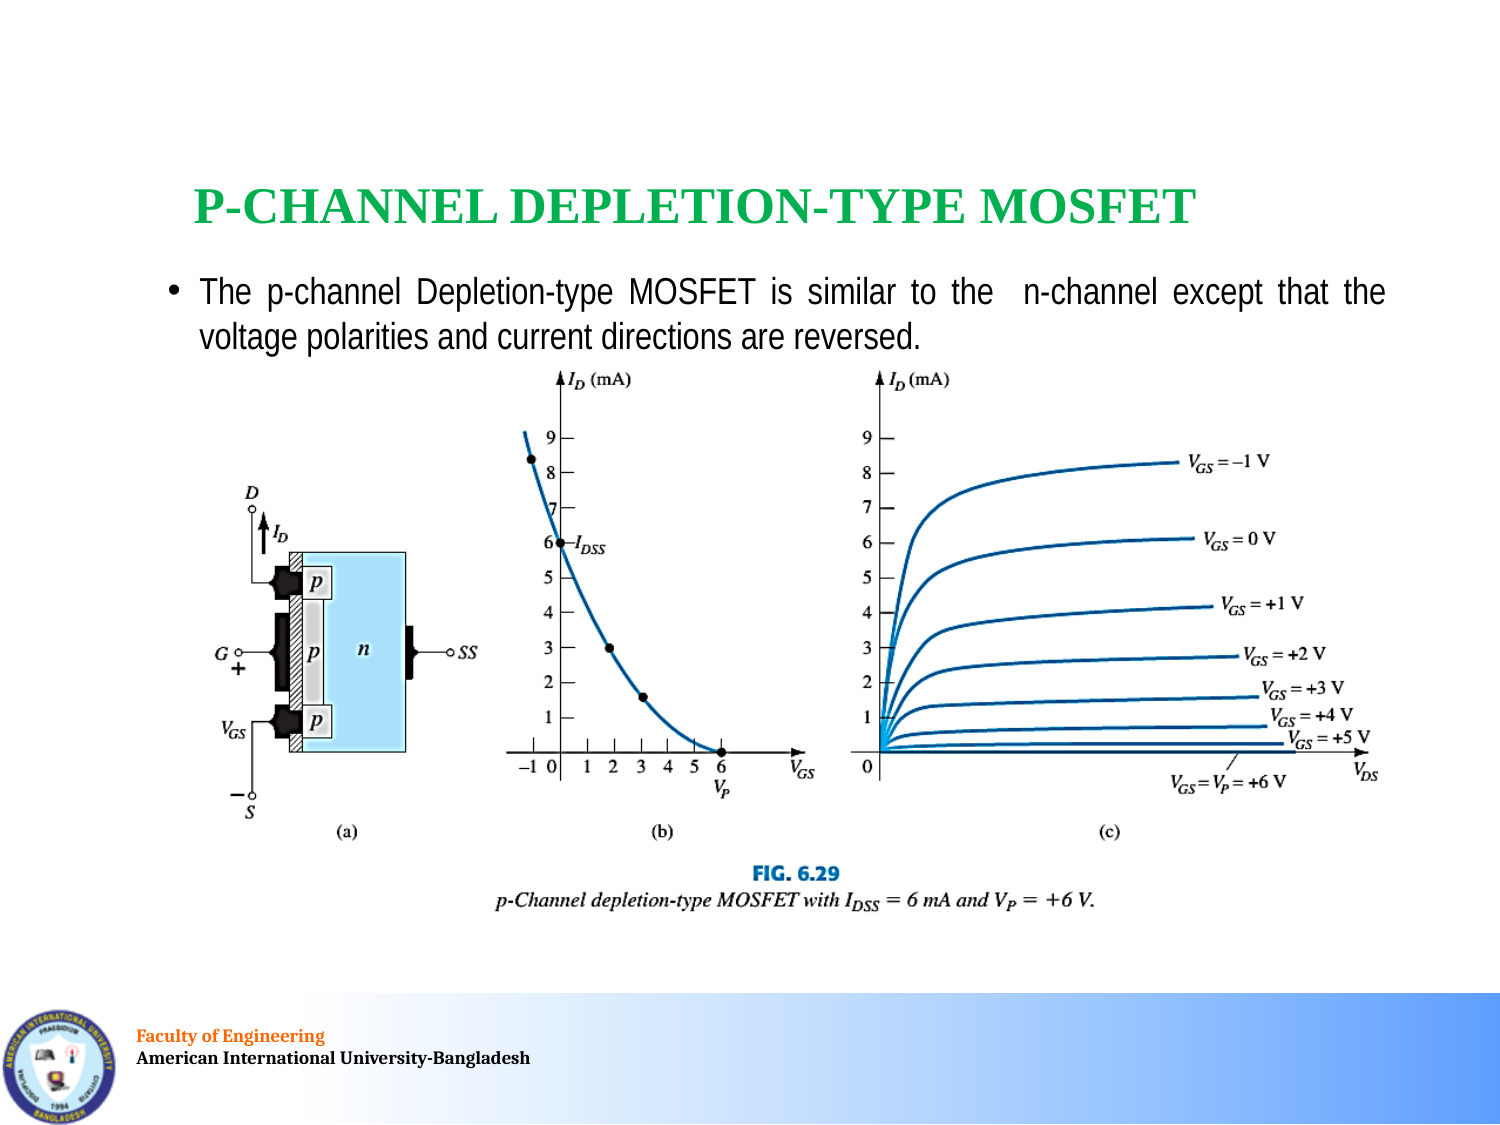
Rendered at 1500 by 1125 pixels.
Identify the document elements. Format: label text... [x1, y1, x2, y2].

list The p-channel Depletion-type MOSFET is similar to the n-channel except that the voltage polarities and current directions are reversed. [152, 259, 1402, 930]
title P-CHANNEL DEPLETION-TYPE MOSFET [165, 159, 1385, 247]
picture [0, 1007, 119, 1125]
picture [208, 358, 1385, 916]
